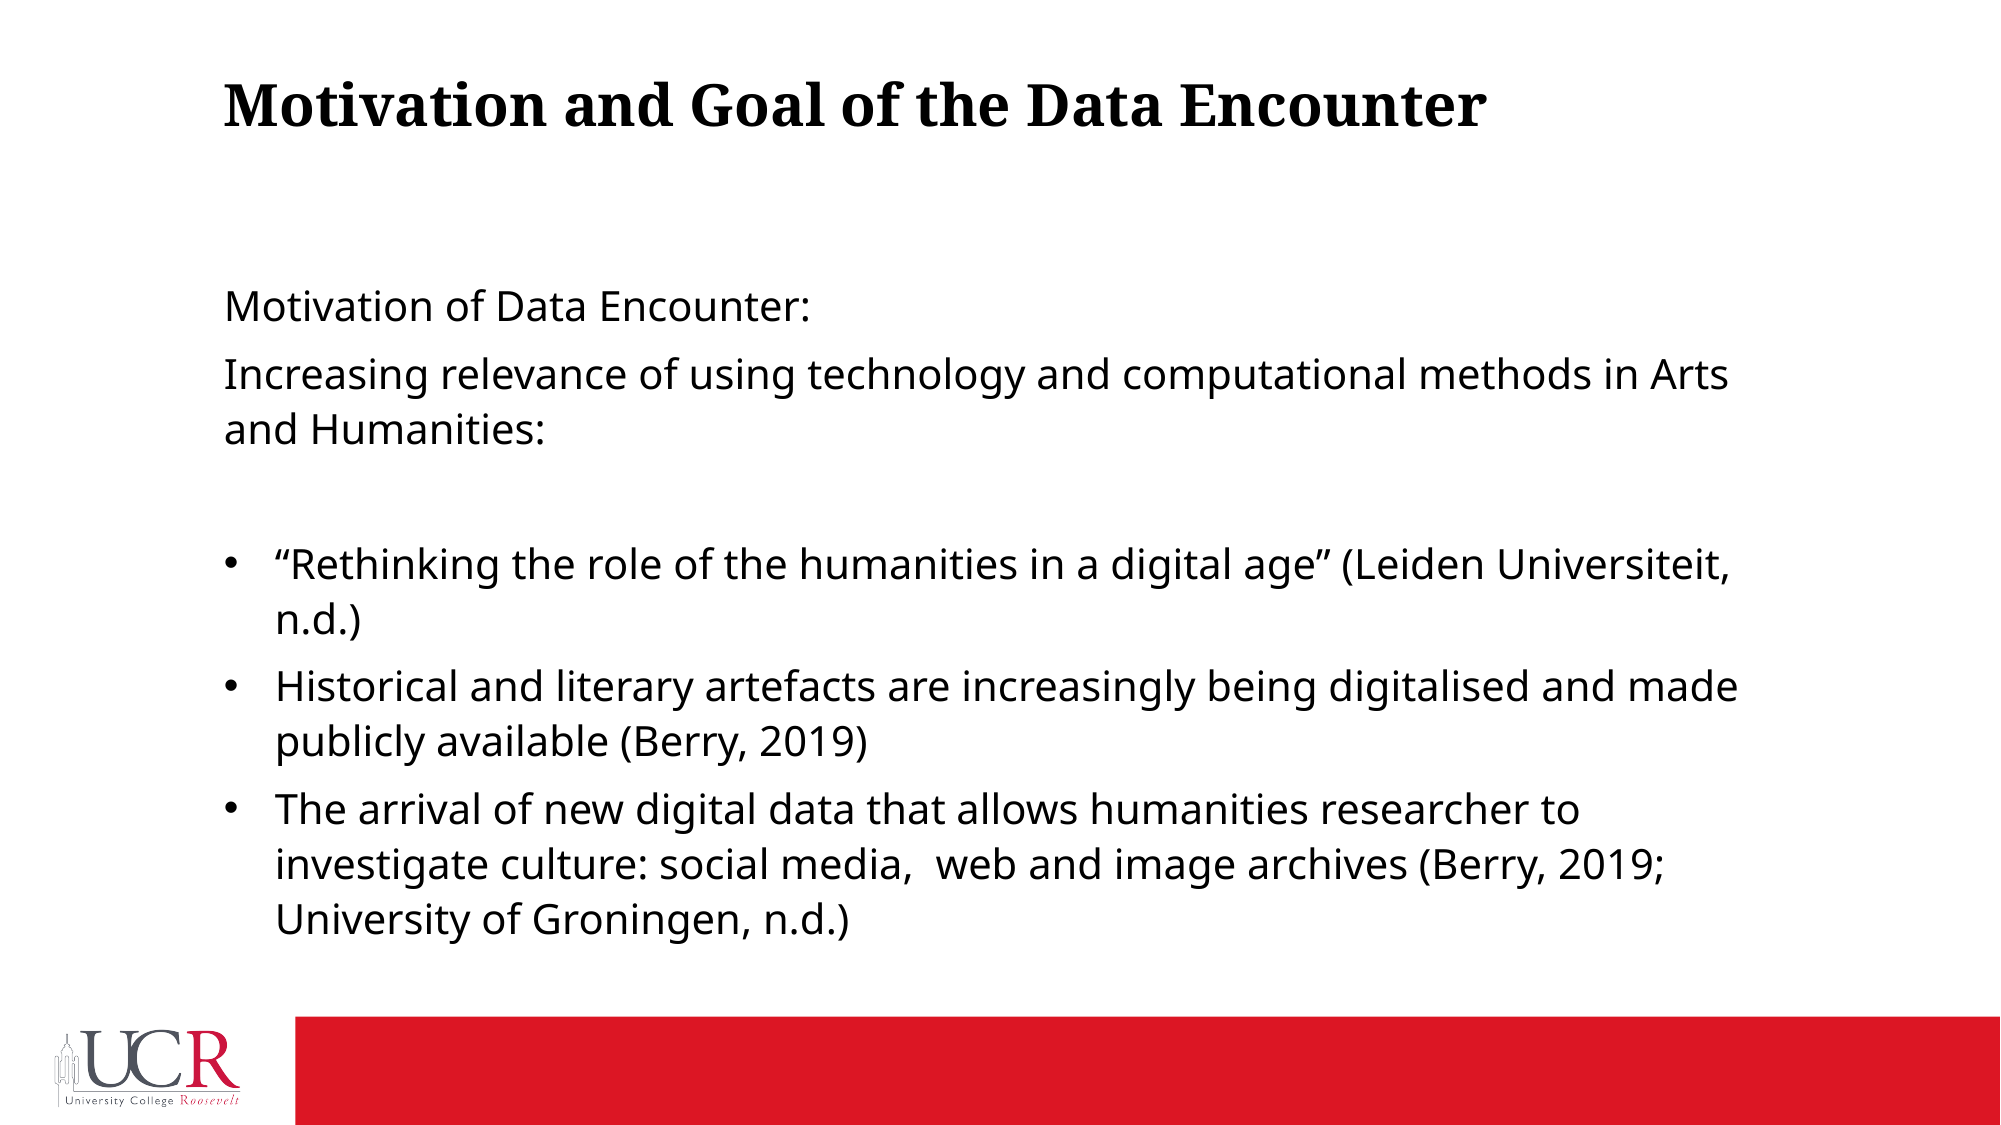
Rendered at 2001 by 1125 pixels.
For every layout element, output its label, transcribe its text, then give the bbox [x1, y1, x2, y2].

title Motivation and Goal of the Data Encounter [209, 60, 1791, 224]
picture [35, 1012, 260, 1125]
list Motivation of Data Encounter: Increasing relevance of using technology and computational methods in Arts and Humanities: “Rethinking the role of the humanities in a digital age” (Leiden Universiteit, n.d.) Historical and literary artefacts are increasingly being digitalised and made publicly available (Berry, 2019) The arrival of new digital data that allows humanities researcher to investigate culture: social media, web and image archives (Berry, 2019; University of Groningen, n.d.) [209, 267, 1811, 965]
